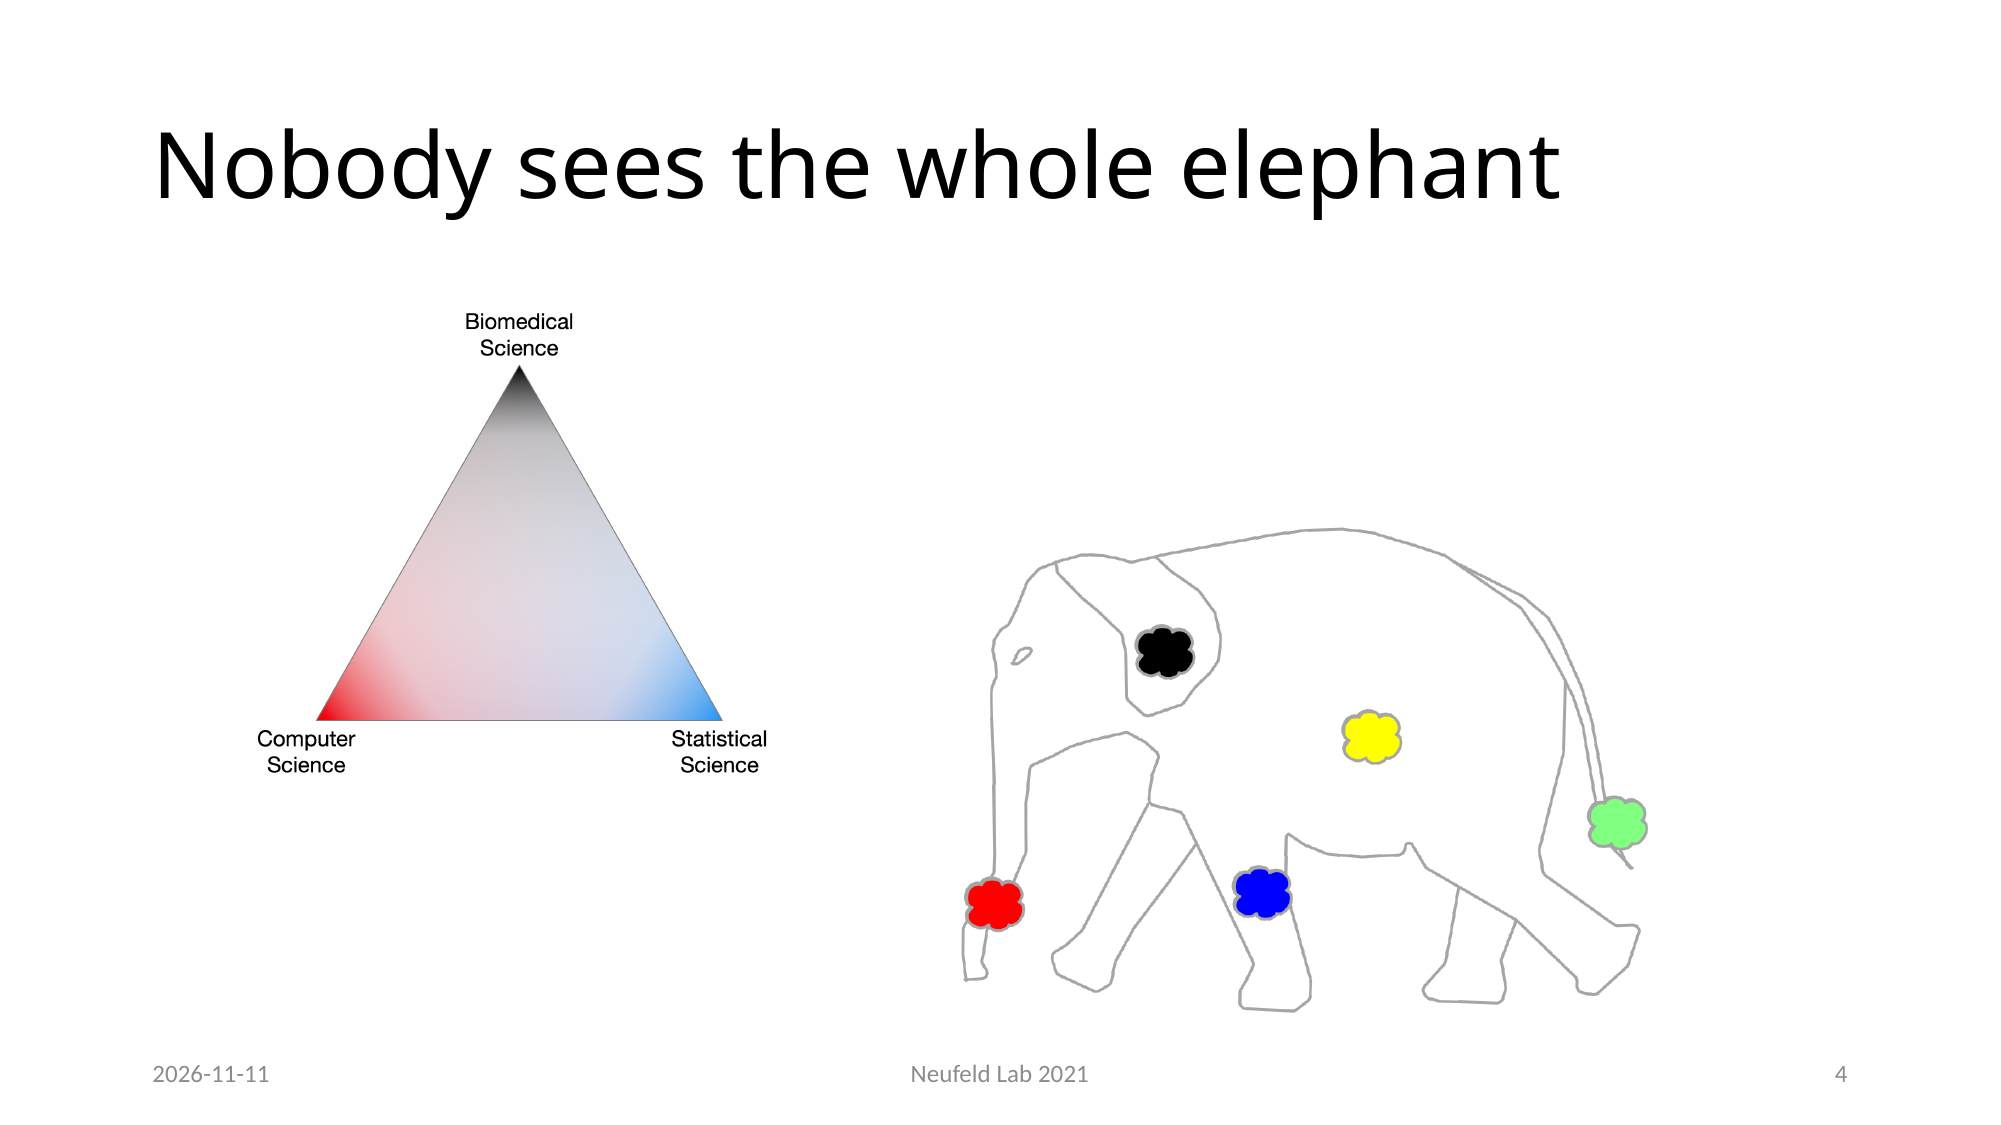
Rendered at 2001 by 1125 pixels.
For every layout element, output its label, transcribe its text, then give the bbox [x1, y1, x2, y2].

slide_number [137, 1042, 588, 1103]
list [255, 310, 769, 775]
title Nobody sees the whole elephant [137, 59, 1863, 278]
picture [961, 527, 1716, 1022]
slide_number 4 [1412, 1042, 1863, 1103]
footer Neufeld Lab 2021 [662, 1042, 1338, 1103]
